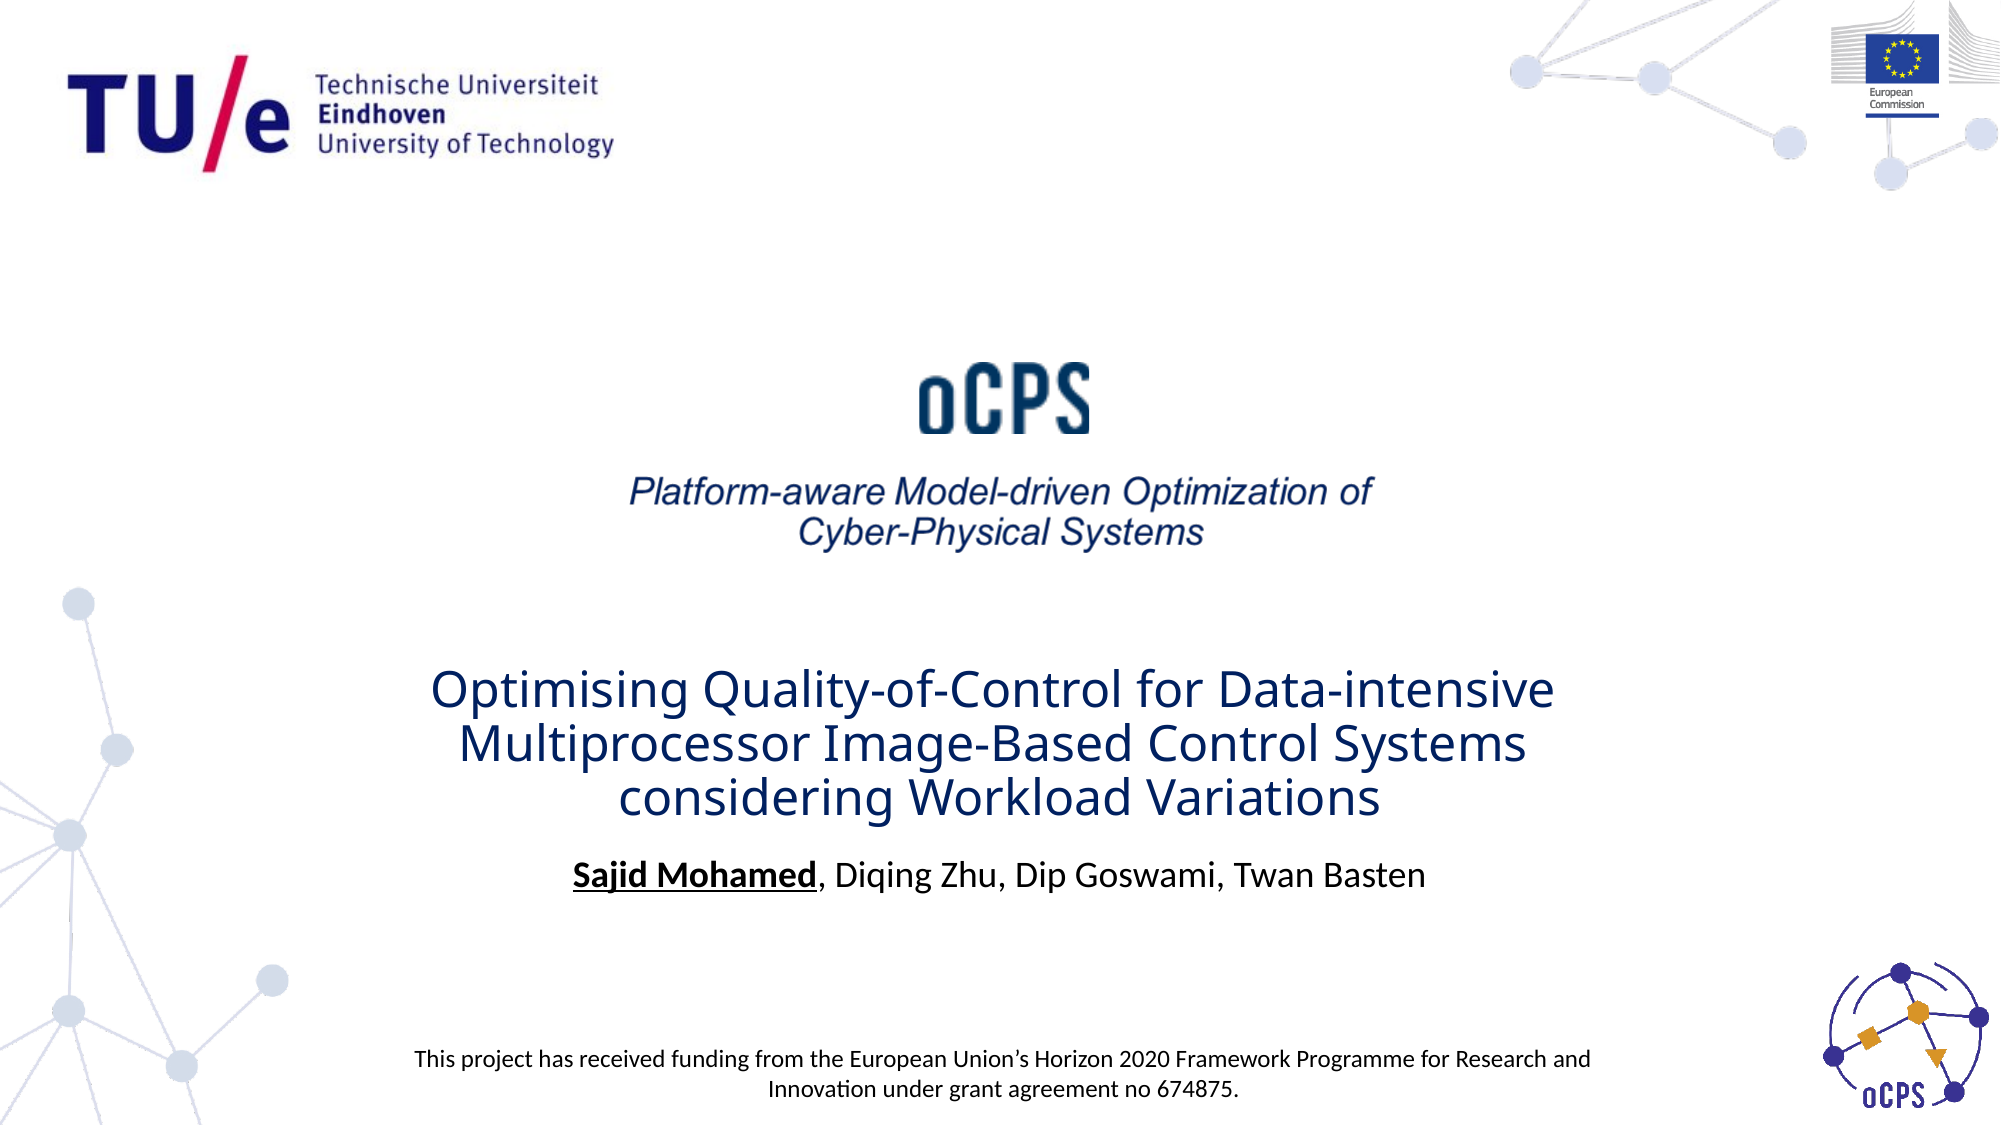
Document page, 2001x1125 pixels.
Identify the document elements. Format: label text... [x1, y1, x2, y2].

picture [1831, 0, 2000, 118]
picture [0, 446, 1863, 1125]
text_box Sajid Mohamed, Diqing Zhu, Dip Goswami, Twan Basten [113, 842, 1887, 903]
picture [1823, 962, 1989, 1108]
subtitle Optimising Quality-of-Control for Data-intensive Multiprocessor Image-Based Control Systems considering Workload Variations [113, 656, 1887, 803]
picture [0, 0, 683, 410]
